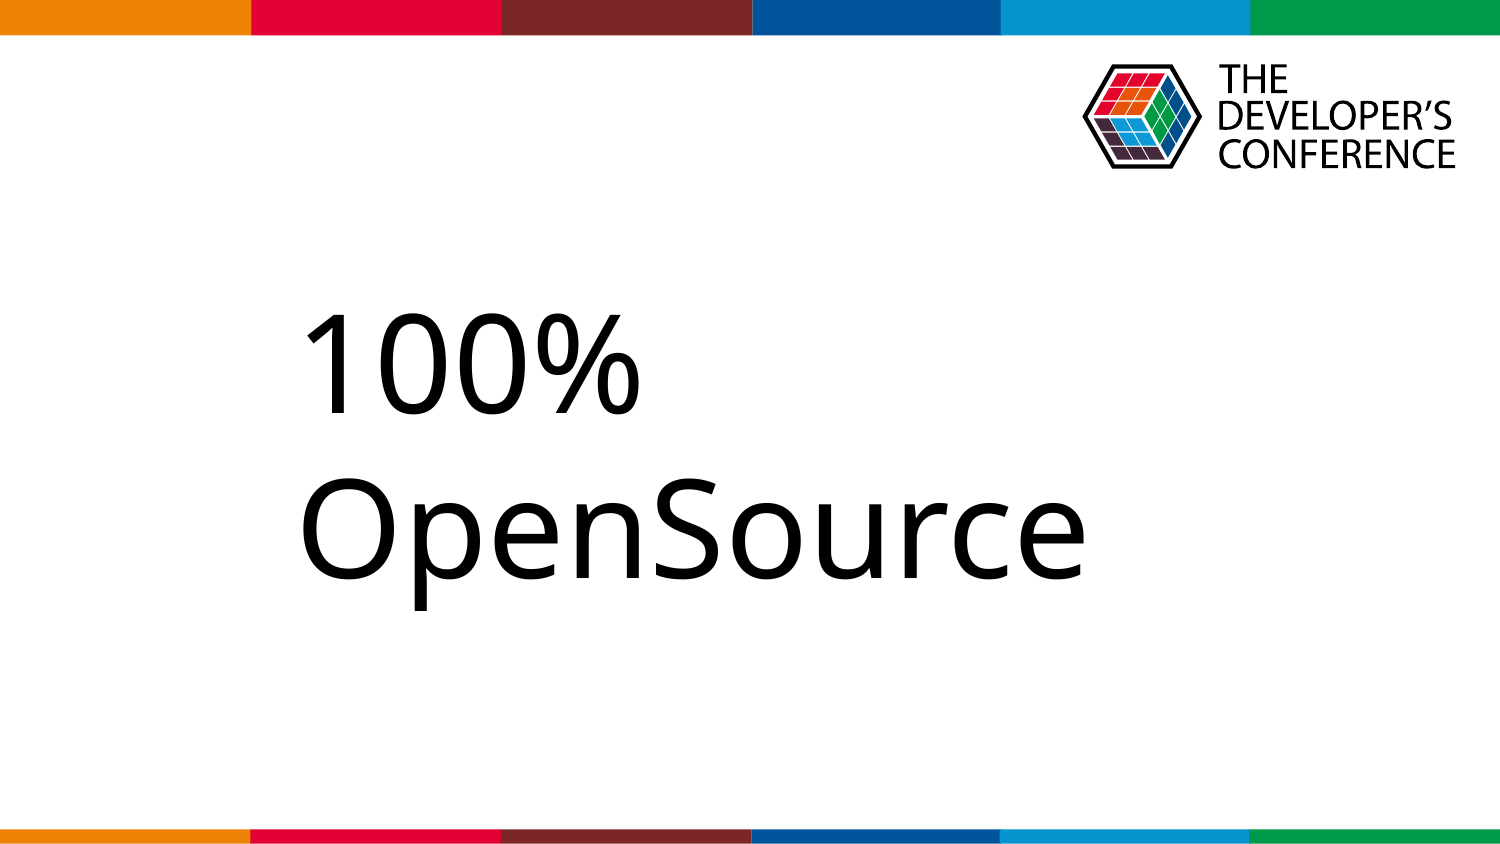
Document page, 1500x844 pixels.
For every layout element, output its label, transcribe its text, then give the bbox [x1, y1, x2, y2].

text_box 100% OpenSource [280, 268, 1107, 613]
